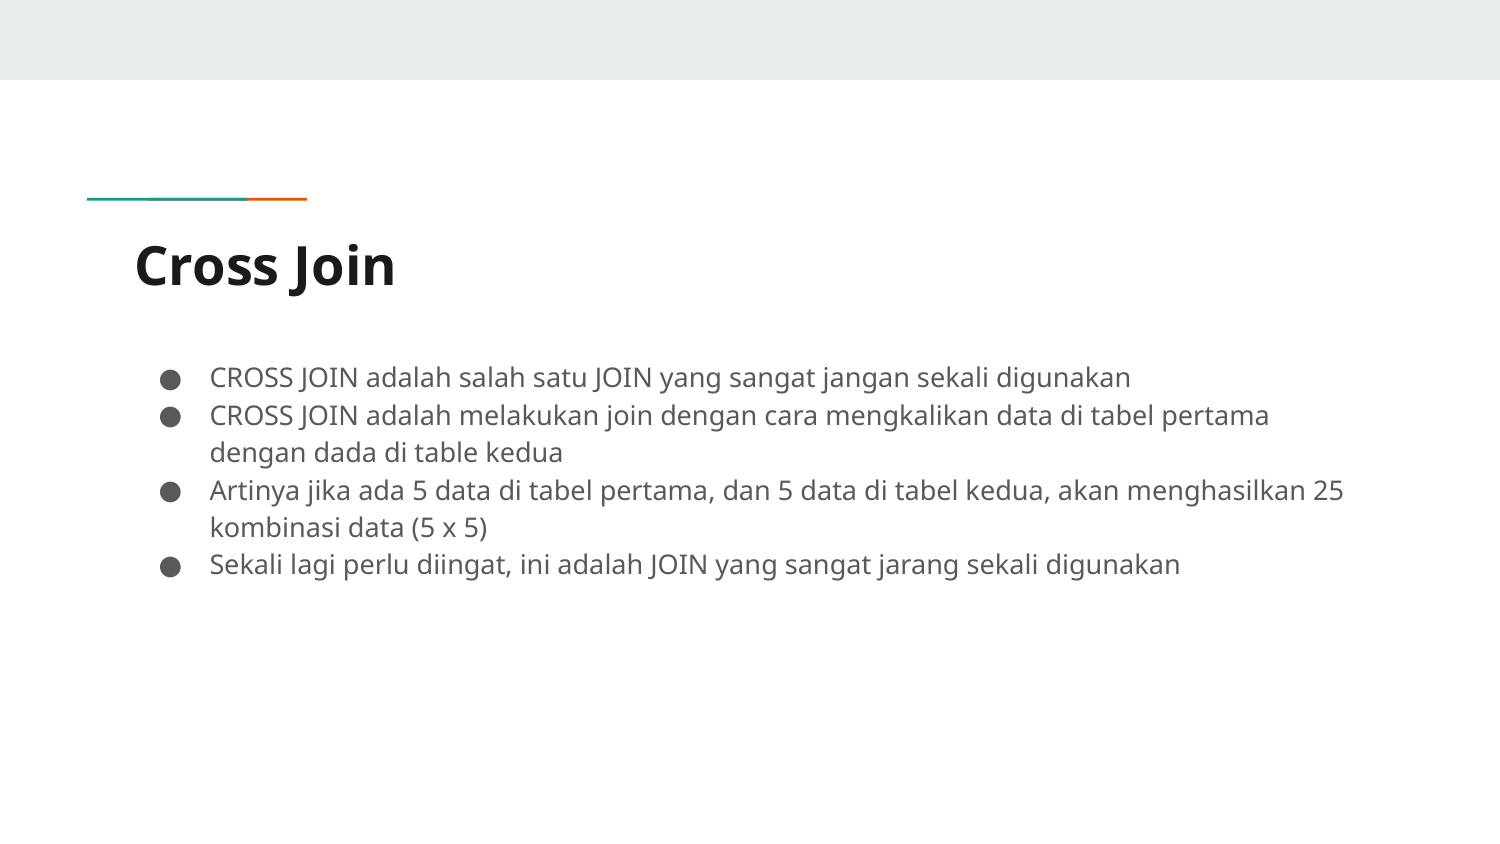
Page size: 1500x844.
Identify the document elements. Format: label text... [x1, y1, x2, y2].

title Cross Join [119, 216, 1381, 305]
list CROSS JOIN adalah salah satu JOIN yang sangat jangan sekali digunakan CROSS JOIN adalah melakukan join dengan cara mengkalikan data di tabel pertama dengan dada di table kedua Artinya jika ada 5 data di tabel pertama, dan 5 data di tabel kedua, akan menghasilkan 25 kombinasi data (5 x 5) Sekali lagi perlu diingat, ini adalah JOIN yang sangat jarang sekali digunakan [119, 341, 1381, 712]
